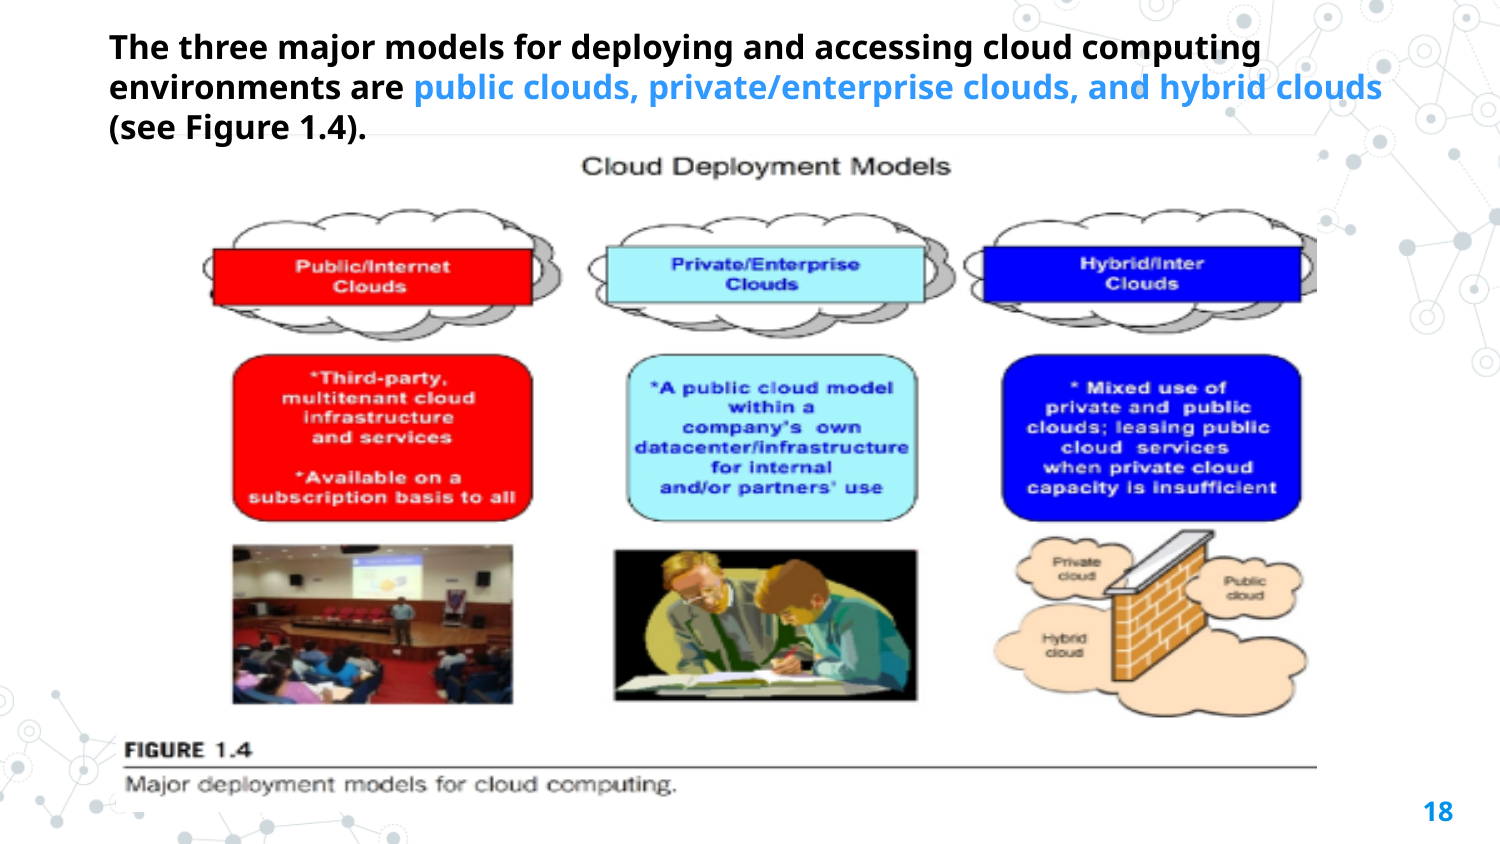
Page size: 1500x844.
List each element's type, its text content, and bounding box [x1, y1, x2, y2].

picture [0, 0, 1500, 844]
slide_number 18 [1378, 779, 1469, 844]
text_box The three major models for deploying and accessing cloud computing environments are public clouds, private/enterprise clouds, and hybrid clouds (see Figure 1.4). [94, 18, 1446, 154]
